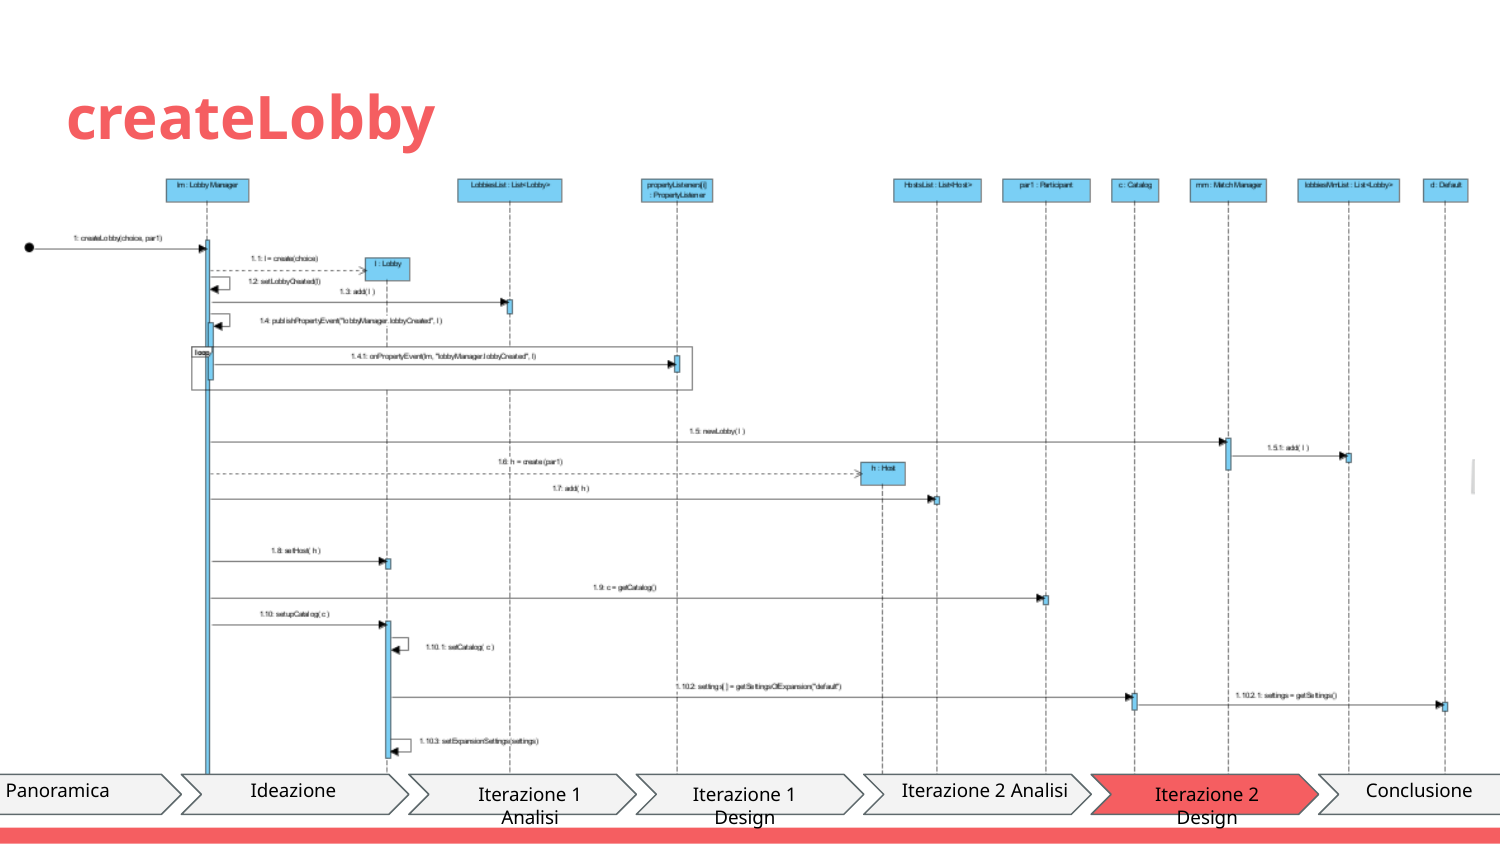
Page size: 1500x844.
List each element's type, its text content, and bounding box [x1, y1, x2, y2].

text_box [0, 767, 1500, 822]
title createLobby [51, 64, 1449, 165]
picture [24, 166, 1476, 767]
